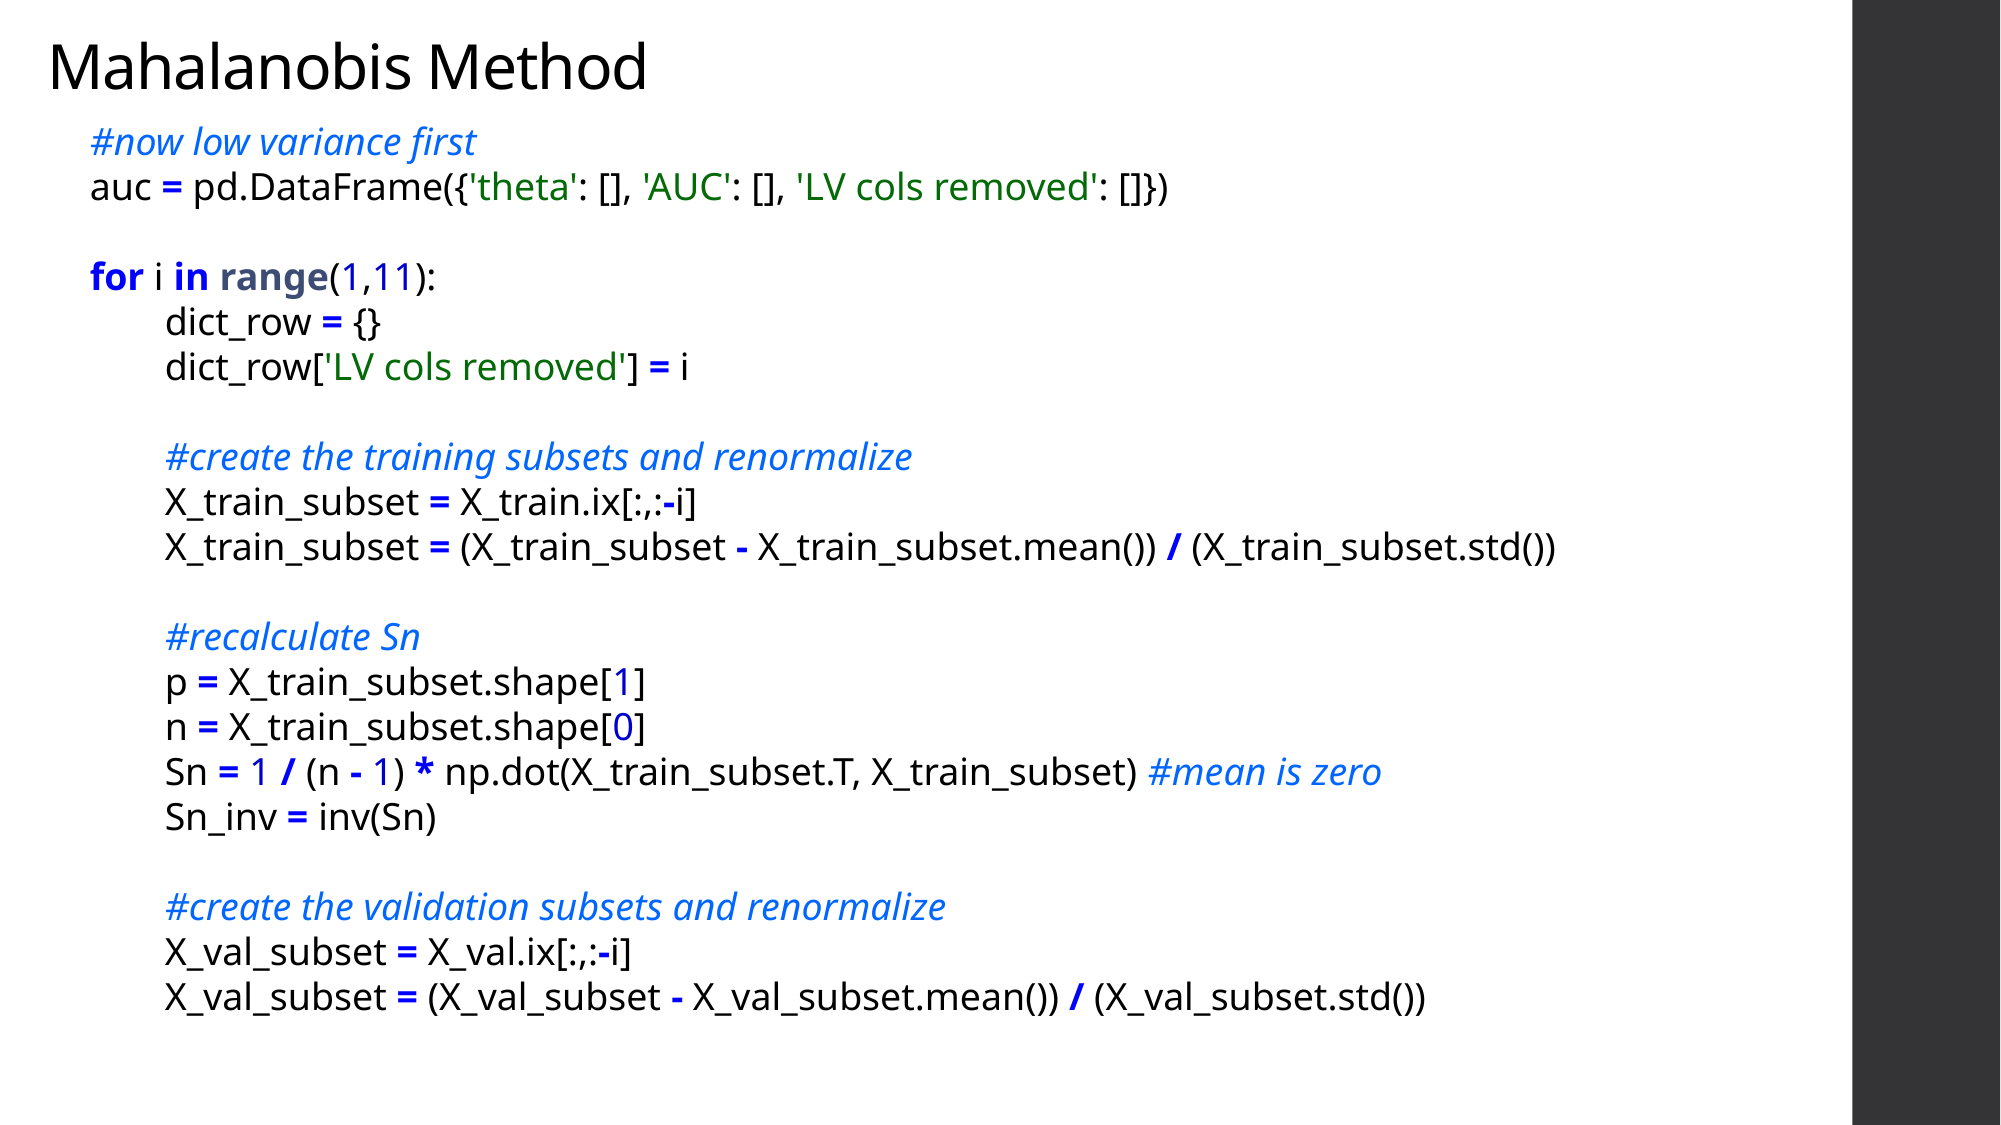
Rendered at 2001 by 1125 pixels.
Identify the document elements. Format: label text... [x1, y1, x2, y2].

text_box #now low variance first auc = pd.DataFrame({'theta': [], 'AUC': [], 'LV cols removed': []}) for i in range(1,11): dict_row = {} dict_row['LV cols removed'] = i #create the training subsets and renormalize X_train_subset = X_train.ix[:,:-i] X_train_subset = (X_train_subset - X_train_subset.mean()) / (X_train_subset.std()) #recalculate Sn p = X_train_subset.shape[1] n = X_train_subset.shape[0] Sn = 1 / (n - 1) * np.dot(X_train_subset.T, X_train_subset) #mean is zero Sn_inv = inv(Sn) #create the validation subsets and renormalize X_val_subset = X_val.ix[:,:-i] X_val_subset = (X_val_subset - X_val_subset.mean()) / (X_val_subset.std()) [74, 110, 1767, 1026]
title Mahalanobis Method [32, 26, 928, 111]
